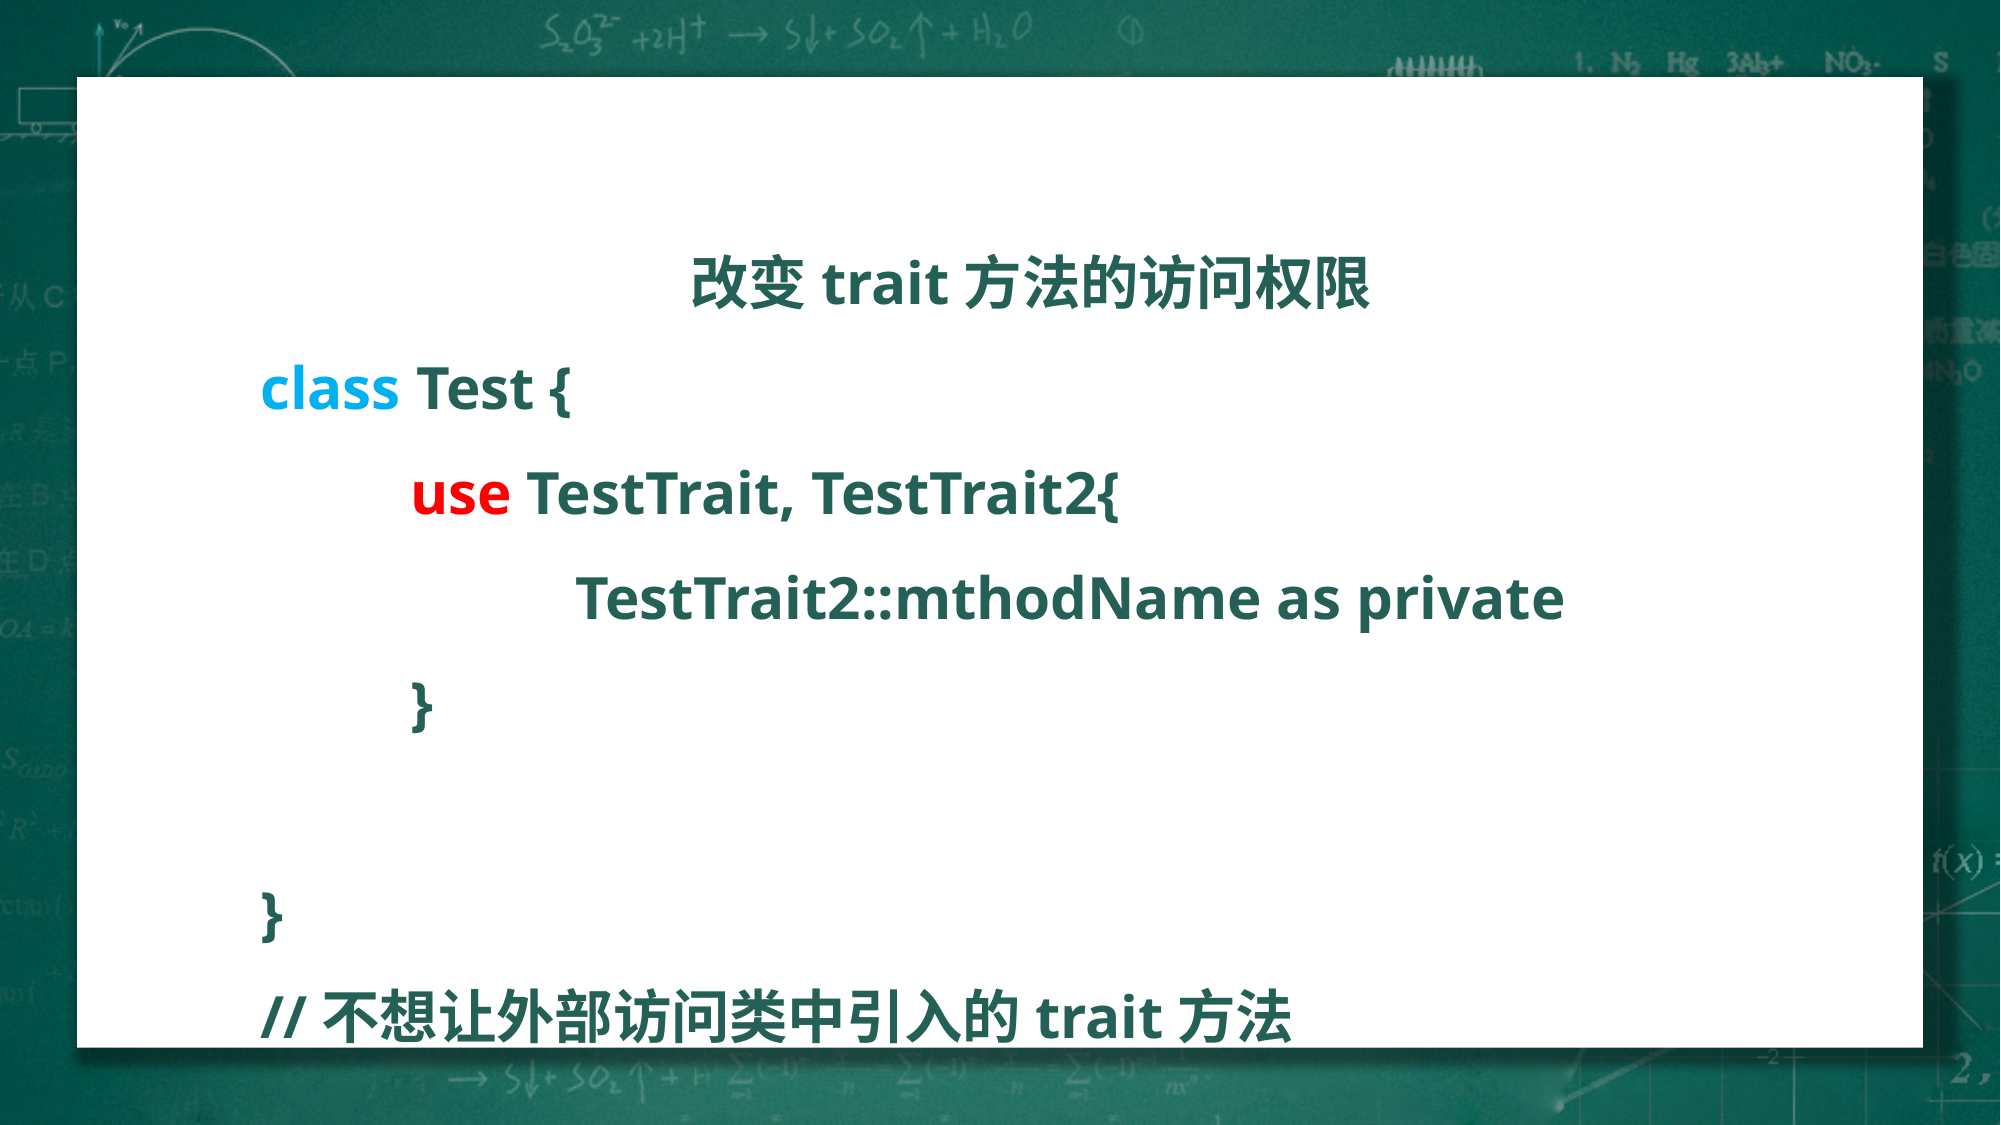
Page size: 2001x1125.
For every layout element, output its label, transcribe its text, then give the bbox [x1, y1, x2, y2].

text_box 改变trait方法的访问权限 class Test { use TestTrait, TestTrait2{ TestTrait2::mthodName as private } } //不想让外部访问类中引入的trait方法 [245, 203, 1818, 1125]
picture [0, 0, 2000, 1125]
